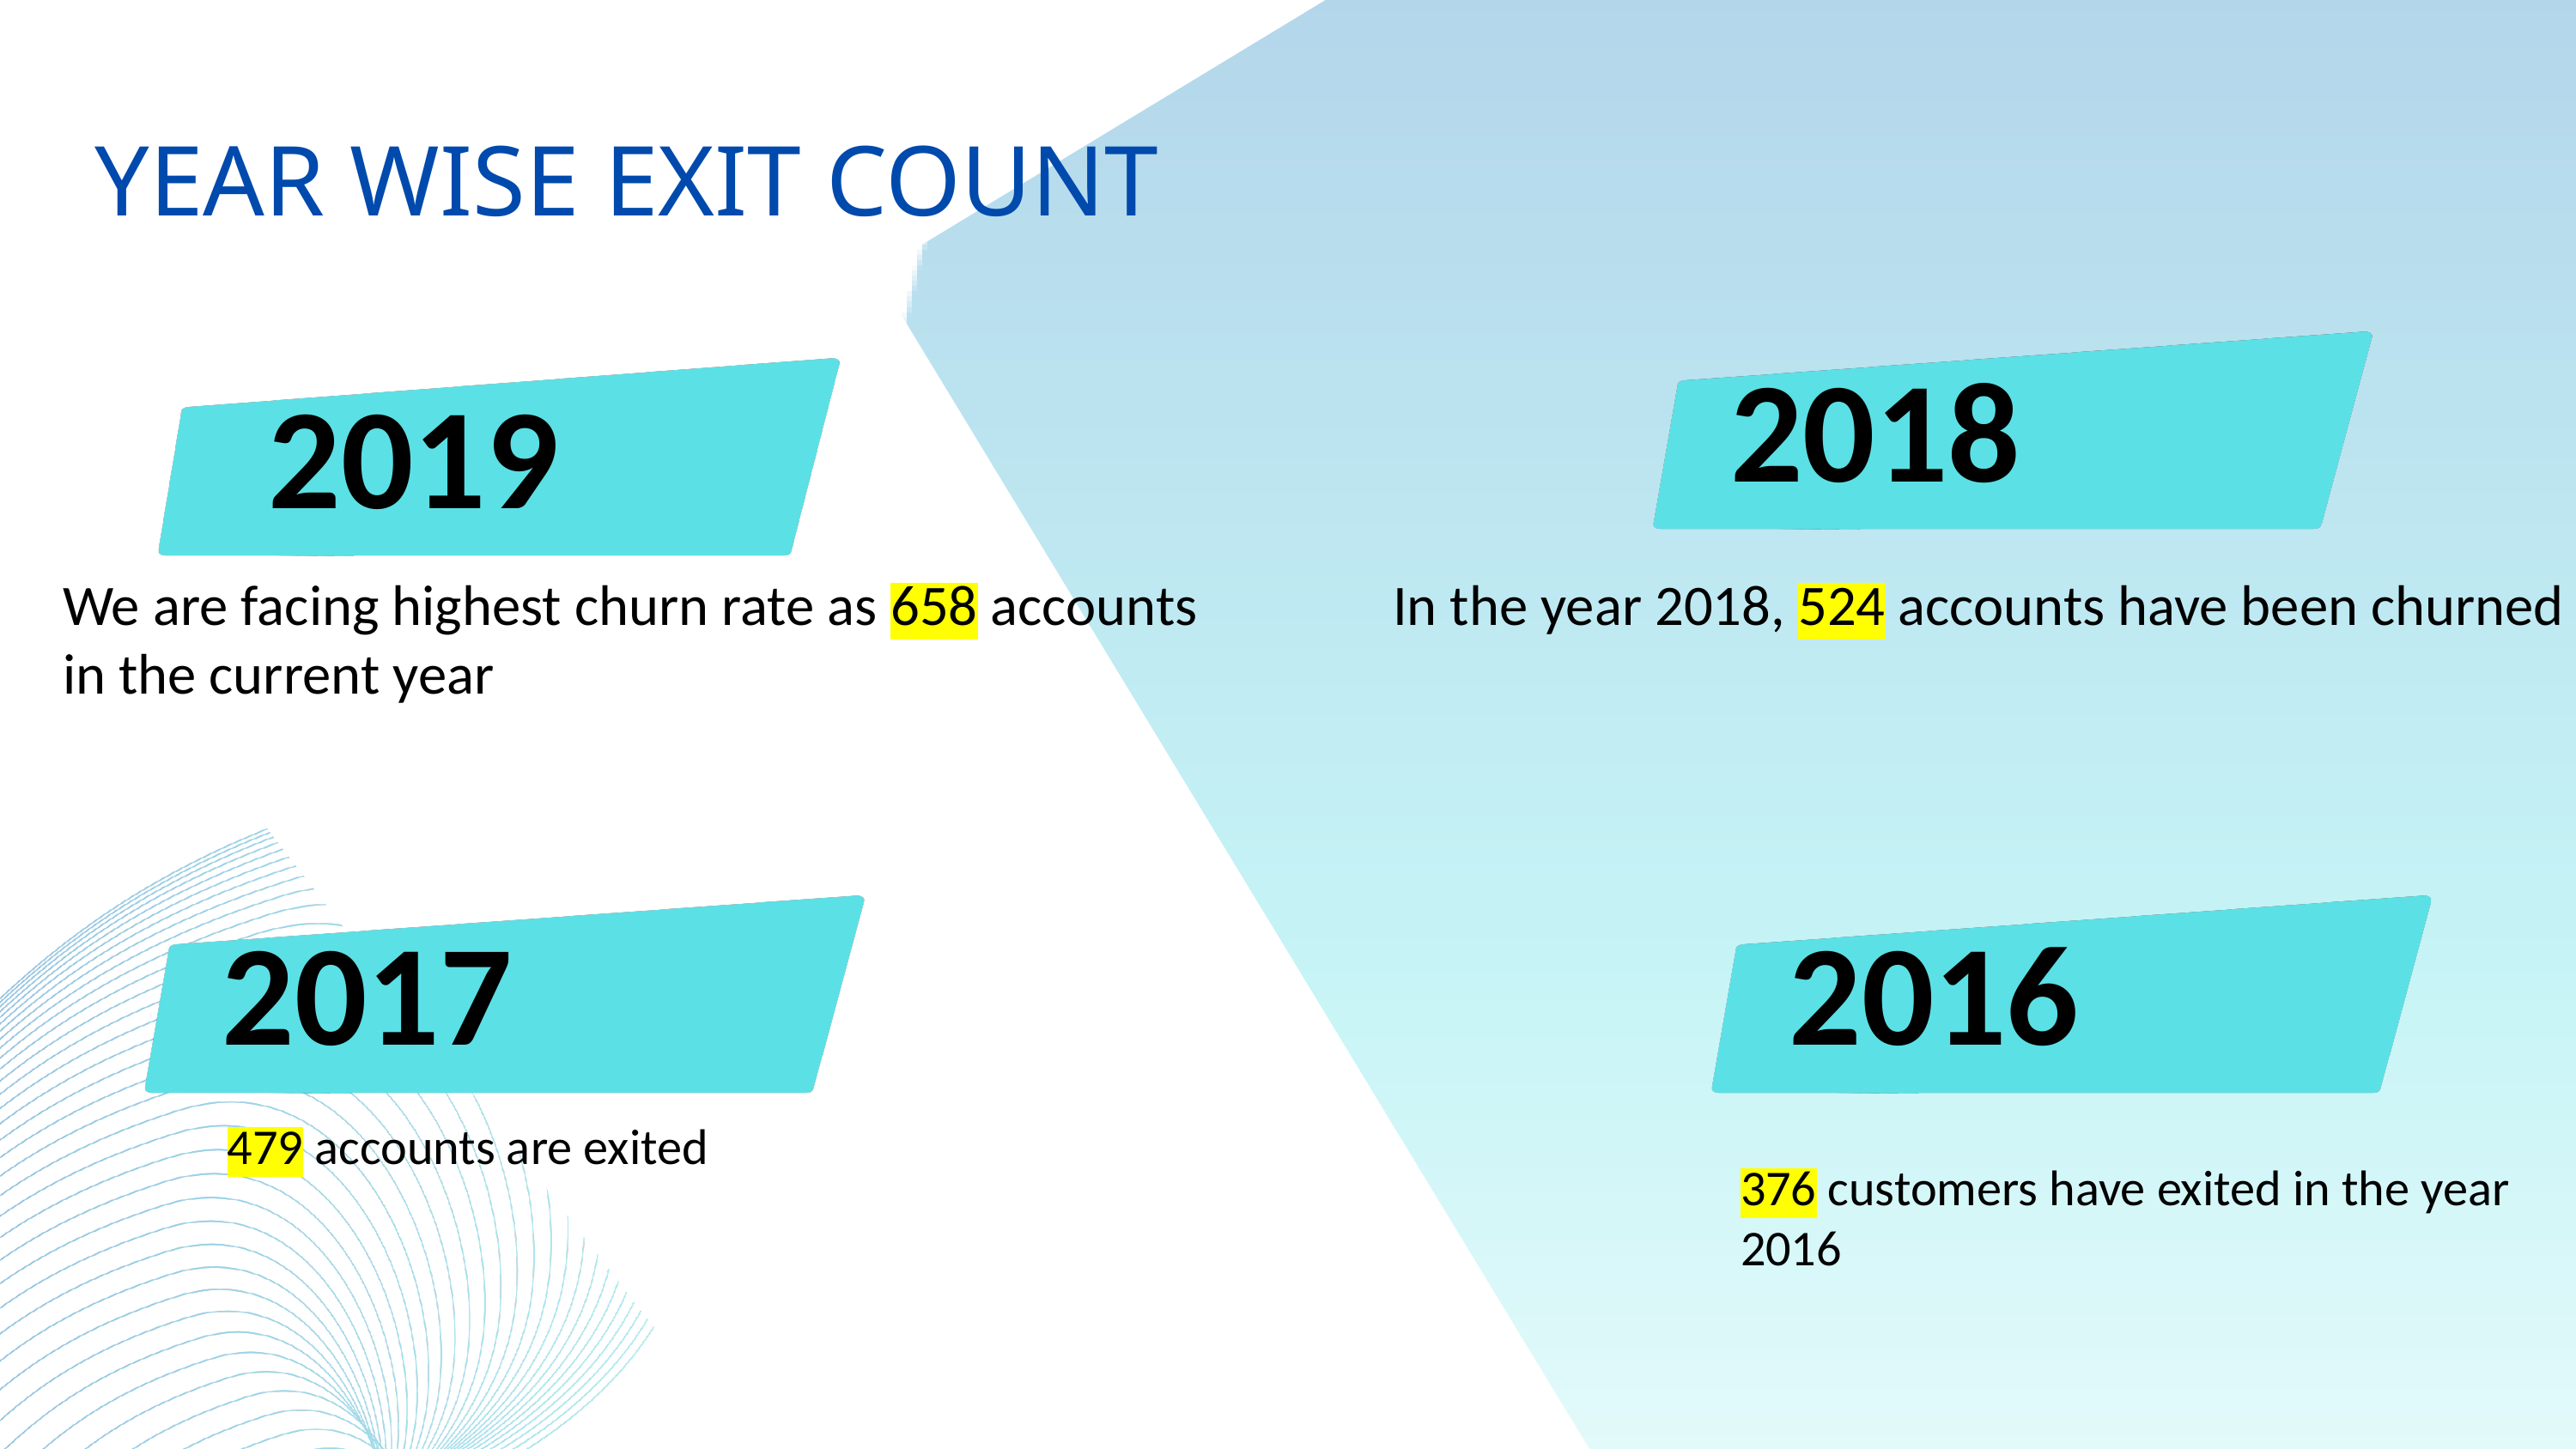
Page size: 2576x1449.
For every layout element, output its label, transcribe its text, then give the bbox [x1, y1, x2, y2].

text_box We are facing highest churn rate as 658 accounts in the current year [50, 561, 1224, 781]
text_box 376 customers have exited in the year 2016 [1728, 1149, 2553, 1282]
text_box 479 accounts are exited [214, 1107, 752, 1181]
text_box In the year 2018, 524 accounts have been churned [1380, 561, 2576, 644]
text_box 2018 [1653, 331, 2372, 530]
text_box 2017 [144, 895, 865, 1094]
text_box [0, 783, 704, 1449]
text_box 2016 [1711, 895, 2432, 1094]
text_box [875, 0, 2576, 1449]
text_box YEAR WISE EXIT COUNT [94, 74, 1410, 235]
text_box 2019 [158, 358, 840, 556]
